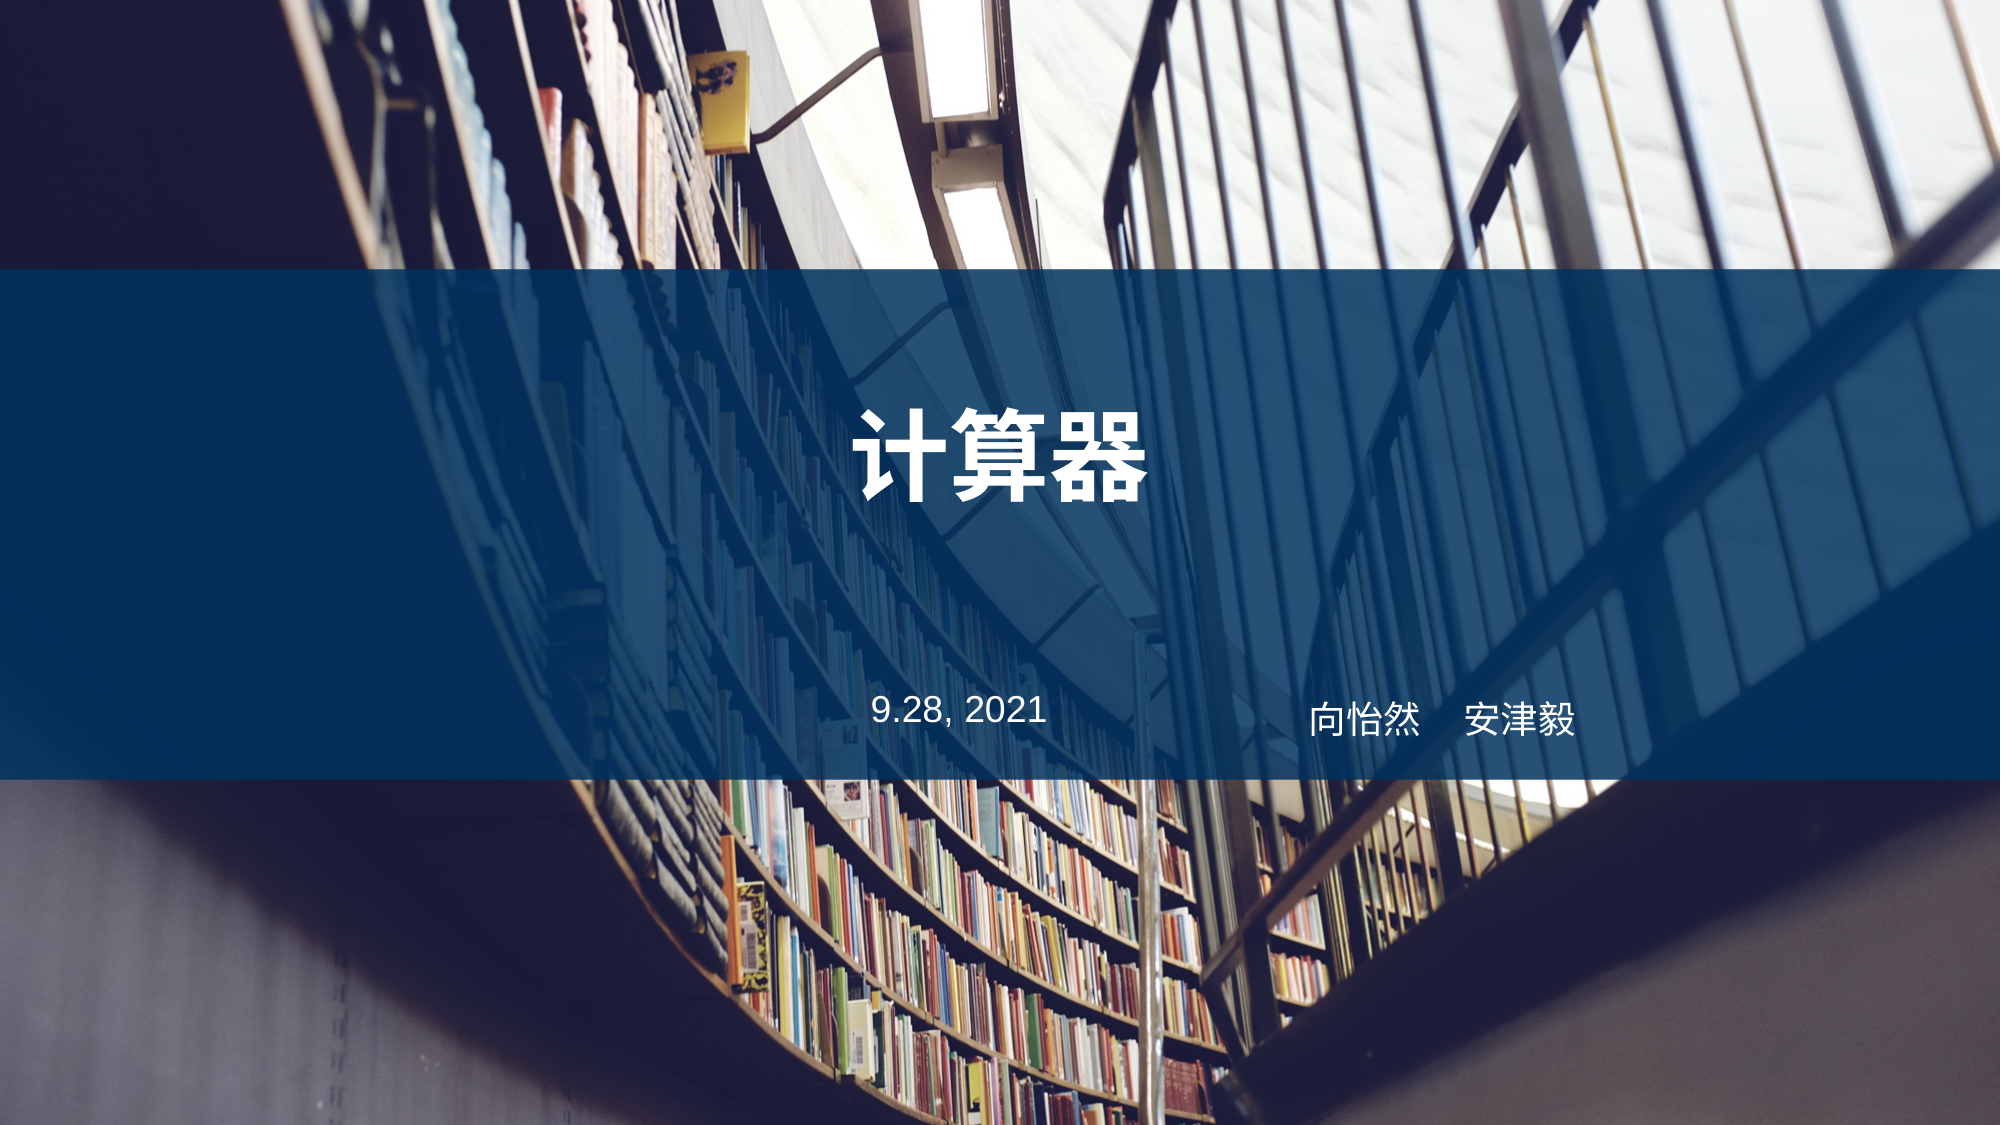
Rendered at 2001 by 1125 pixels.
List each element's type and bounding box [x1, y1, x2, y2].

picture [0, 0, 2000, 1125]
text_box [833, 385, 1167, 739]
